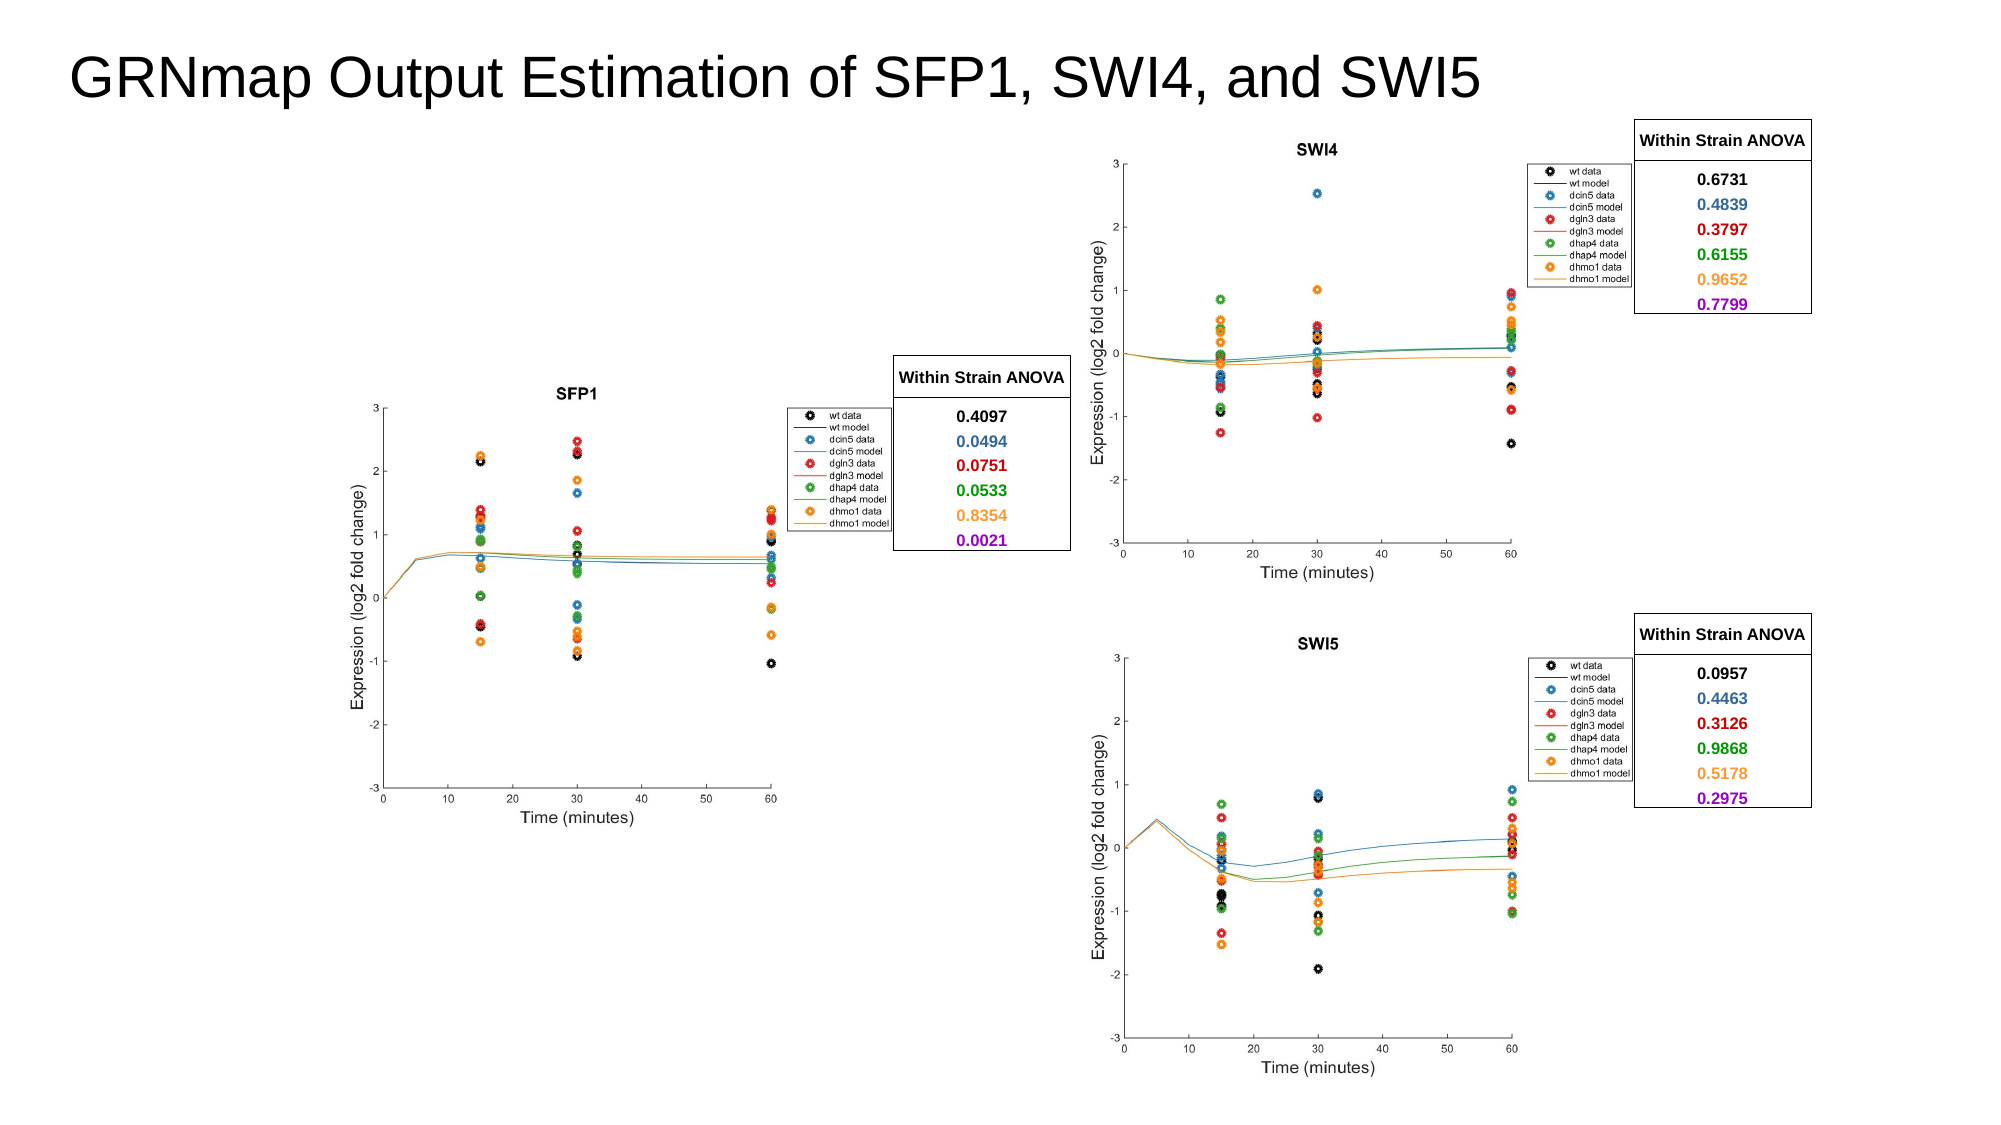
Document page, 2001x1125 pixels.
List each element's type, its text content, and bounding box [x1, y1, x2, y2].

table_cell 0.3797 [1679, 214, 1811, 239]
table_cell 0.4463 [1680, 683, 1811, 708]
table_cell 0.4097 [939, 398, 1058, 426]
picture [1058, 129, 1679, 595]
picture [318, 373, 939, 839]
table_cell 0.9652 [1679, 264, 1811, 289]
table_header Within Strain ANOVA [1635, 614, 1811, 654]
table_cell 0.6731 [1679, 161, 1811, 189]
table_cell 0.0533 [939, 476, 1058, 500]
text_box GRNmap Output Estimation of SFP1, SWI4, and SWI5 [55, 31, 1861, 117]
table_cell 0.2975 [1680, 783, 1811, 807]
table_cell 0.8354 [939, 500, 1058, 525]
table_cell 0.0021 [939, 525, 1058, 550]
table_cell 0.5178 [1680, 758, 1811, 783]
picture [1059, 623, 1680, 1089]
table_cell 0.7799 [1679, 289, 1811, 313]
table_cell 0.0957 [1680, 655, 1811, 683]
table_cell 0.9868 [1680, 733, 1811, 758]
table_cell 0.4839 [1679, 189, 1811, 214]
table_header Within Strain ANOVA [1635, 120, 1811, 160]
table_header Within Strain ANOVA [894, 356, 1058, 397]
table_cell 0.6155 [1679, 239, 1811, 264]
table_cell 0.0751 [939, 451, 1058, 476]
table_cell 0.3126 [1680, 708, 1811, 733]
table_cell 0.0494 [939, 426, 1058, 451]
